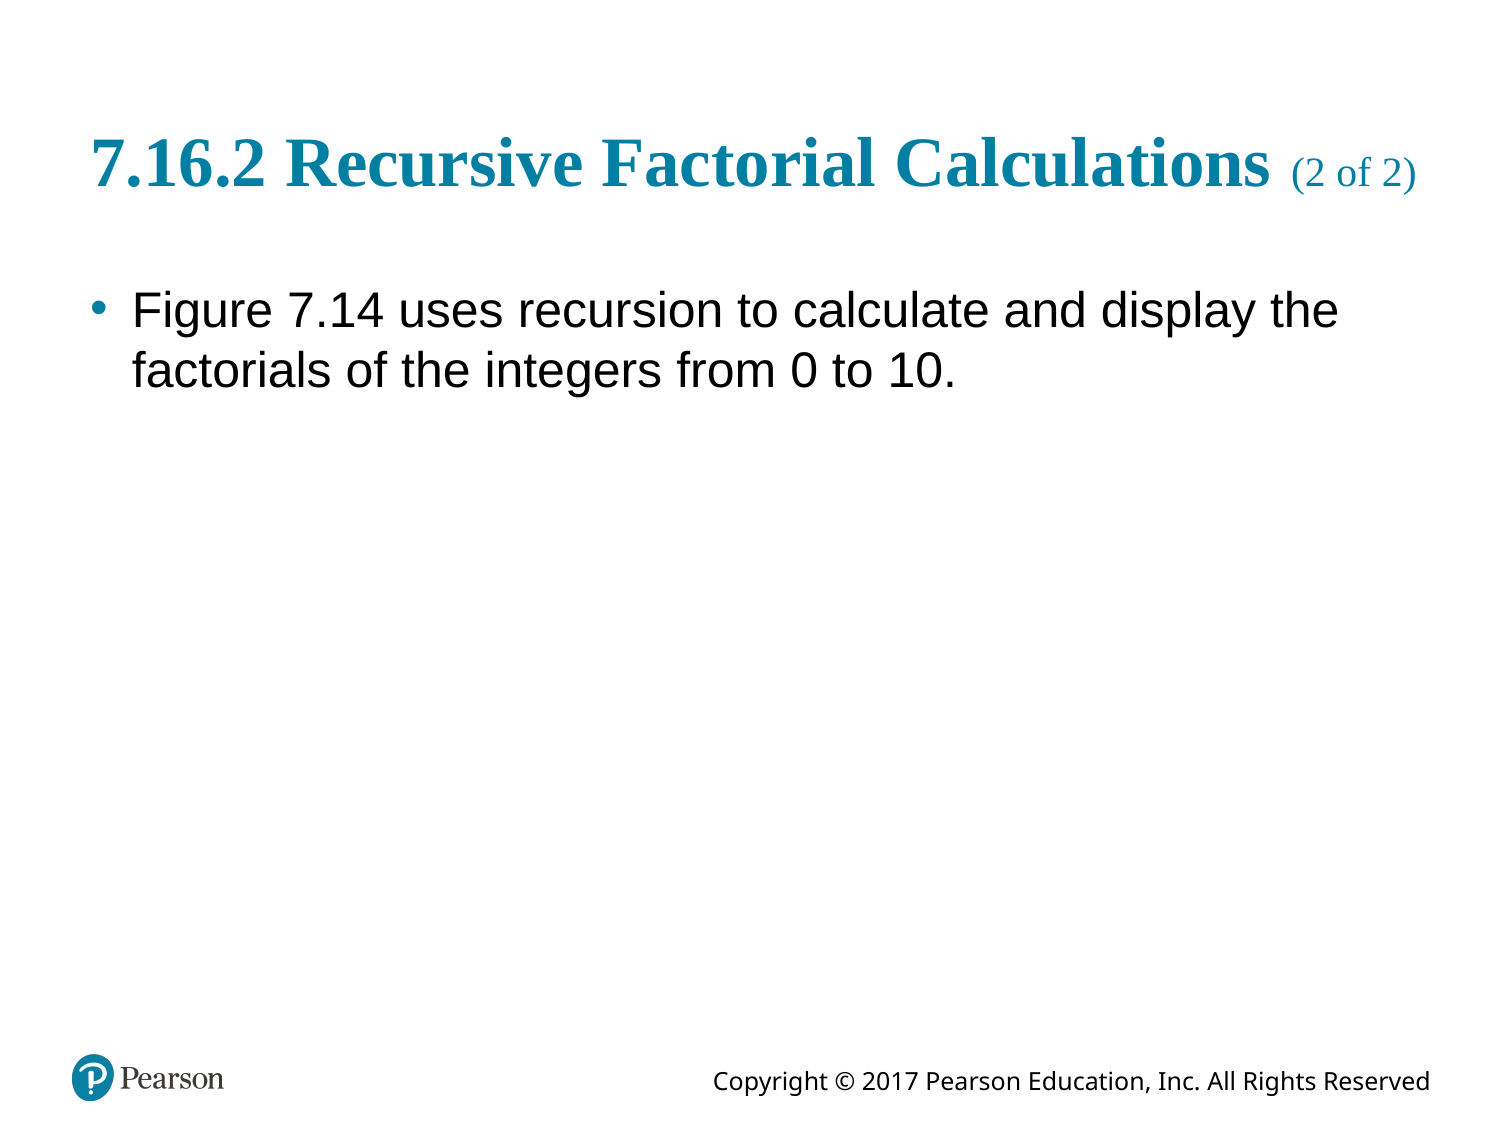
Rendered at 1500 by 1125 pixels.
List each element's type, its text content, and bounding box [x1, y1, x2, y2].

list Figure 7.14 uses recursion to calculate and display the factorials of the integers from 0 to 10. [75, 262, 1425, 1005]
picture [72, 1087, 83, 1101]
picture [72, 1054, 88, 1070]
picture [80, 1063, 106, 1088]
picture [98, 1054, 224, 1101]
title 7.16.2 Recursive Factorial Calculations (2 of 2) [75, 35, 1448, 216]
